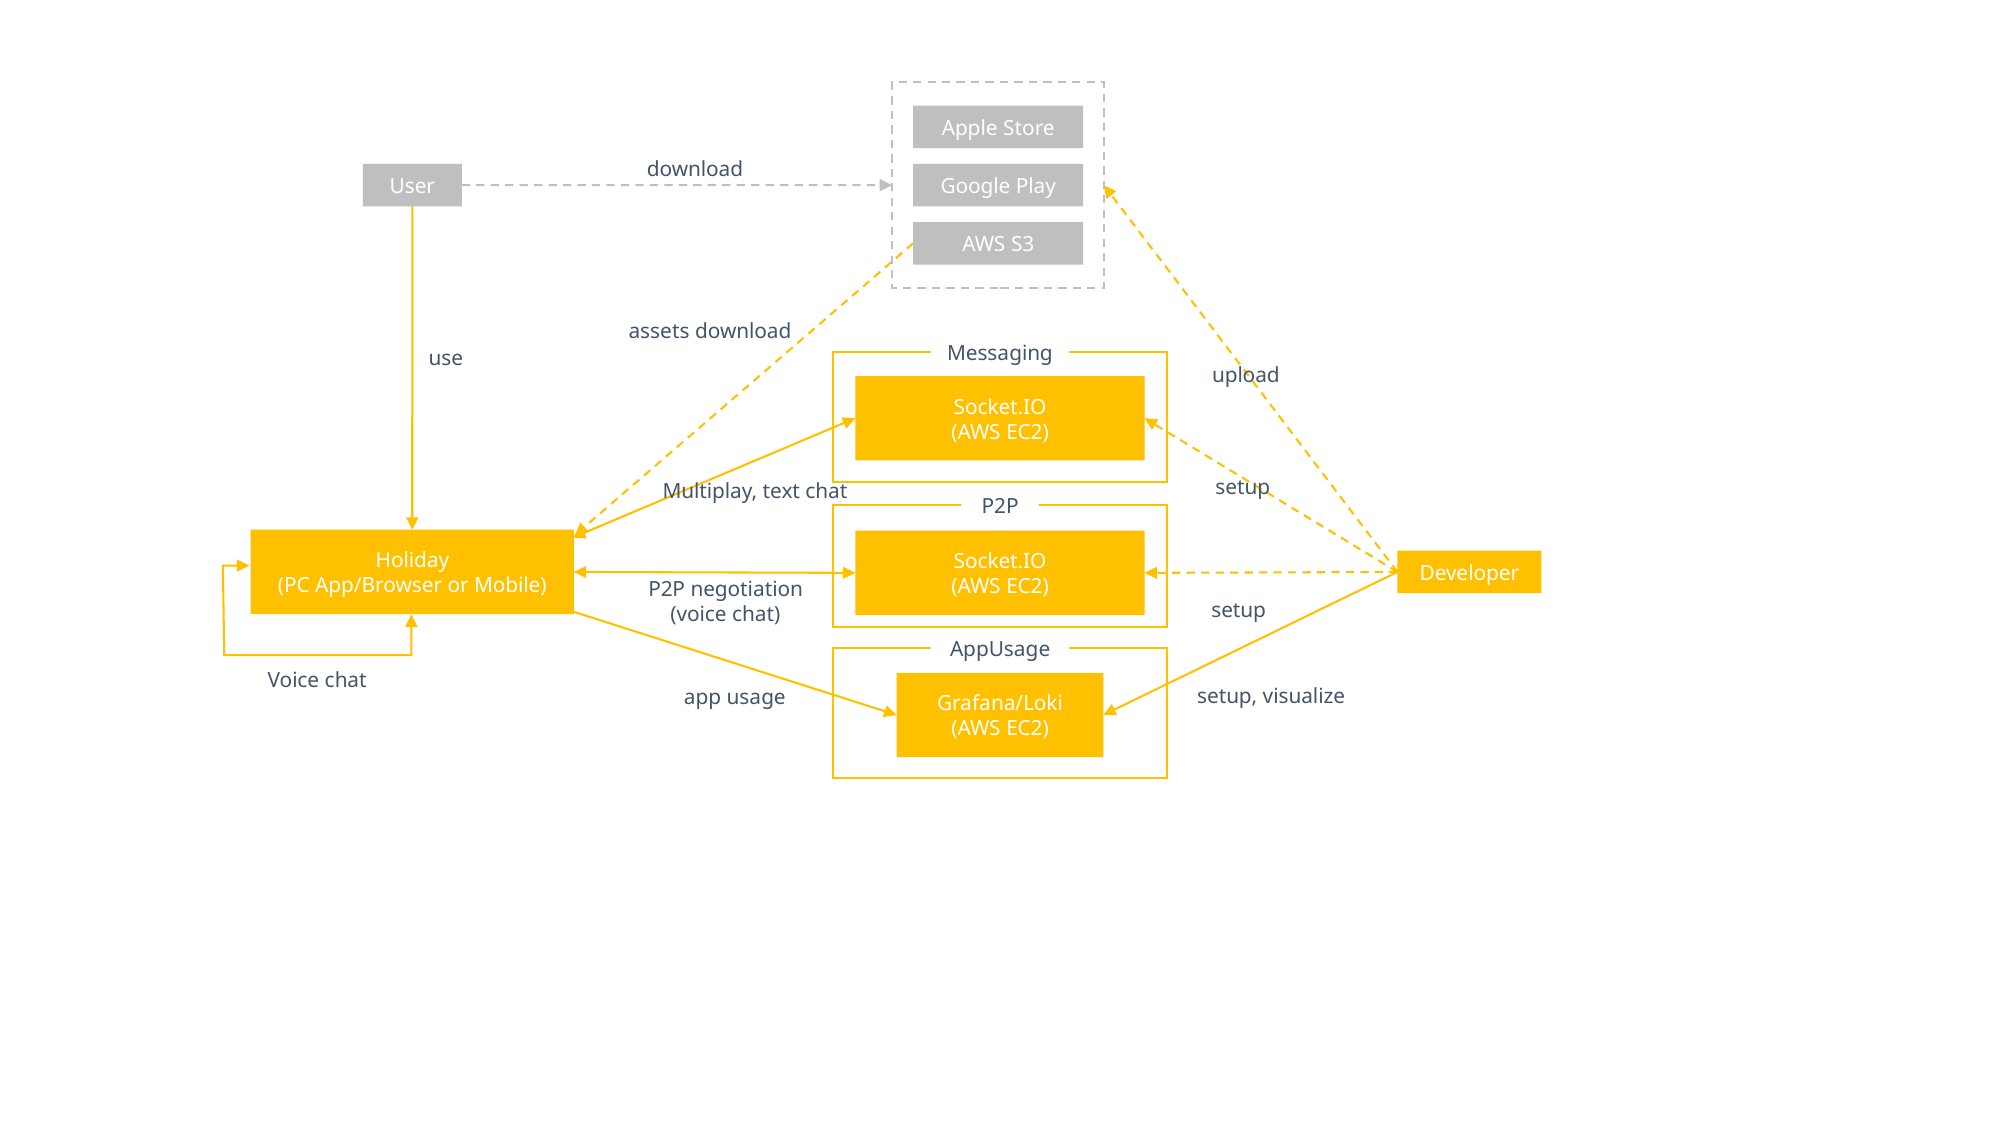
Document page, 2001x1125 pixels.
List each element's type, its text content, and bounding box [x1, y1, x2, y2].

text_box download [610, 150, 780, 185]
text_box use [413, 339, 485, 376]
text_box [833, 496, 1168, 627]
text_box Developer [1398, 550, 1542, 594]
text_box [891, 81, 1105, 289]
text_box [914, 333, 1103, 482]
text_box Voice chat [245, 661, 389, 697]
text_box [1144, 418, 1398, 572]
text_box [572, 611, 897, 716]
text_box User [362, 163, 463, 207]
text_box P2P negotiation (voice chat) [619, 573, 831, 611]
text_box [574, 243, 914, 496]
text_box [833, 629, 1168, 778]
text_box Holiday (PC App/Browser or Mobile) [250, 529, 575, 615]
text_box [572, 418, 856, 538]
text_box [1103, 185, 1398, 496]
text_box [221, 559, 418, 657]
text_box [1103, 573, 1398, 715]
text_box use [407, 339, 412, 376]
